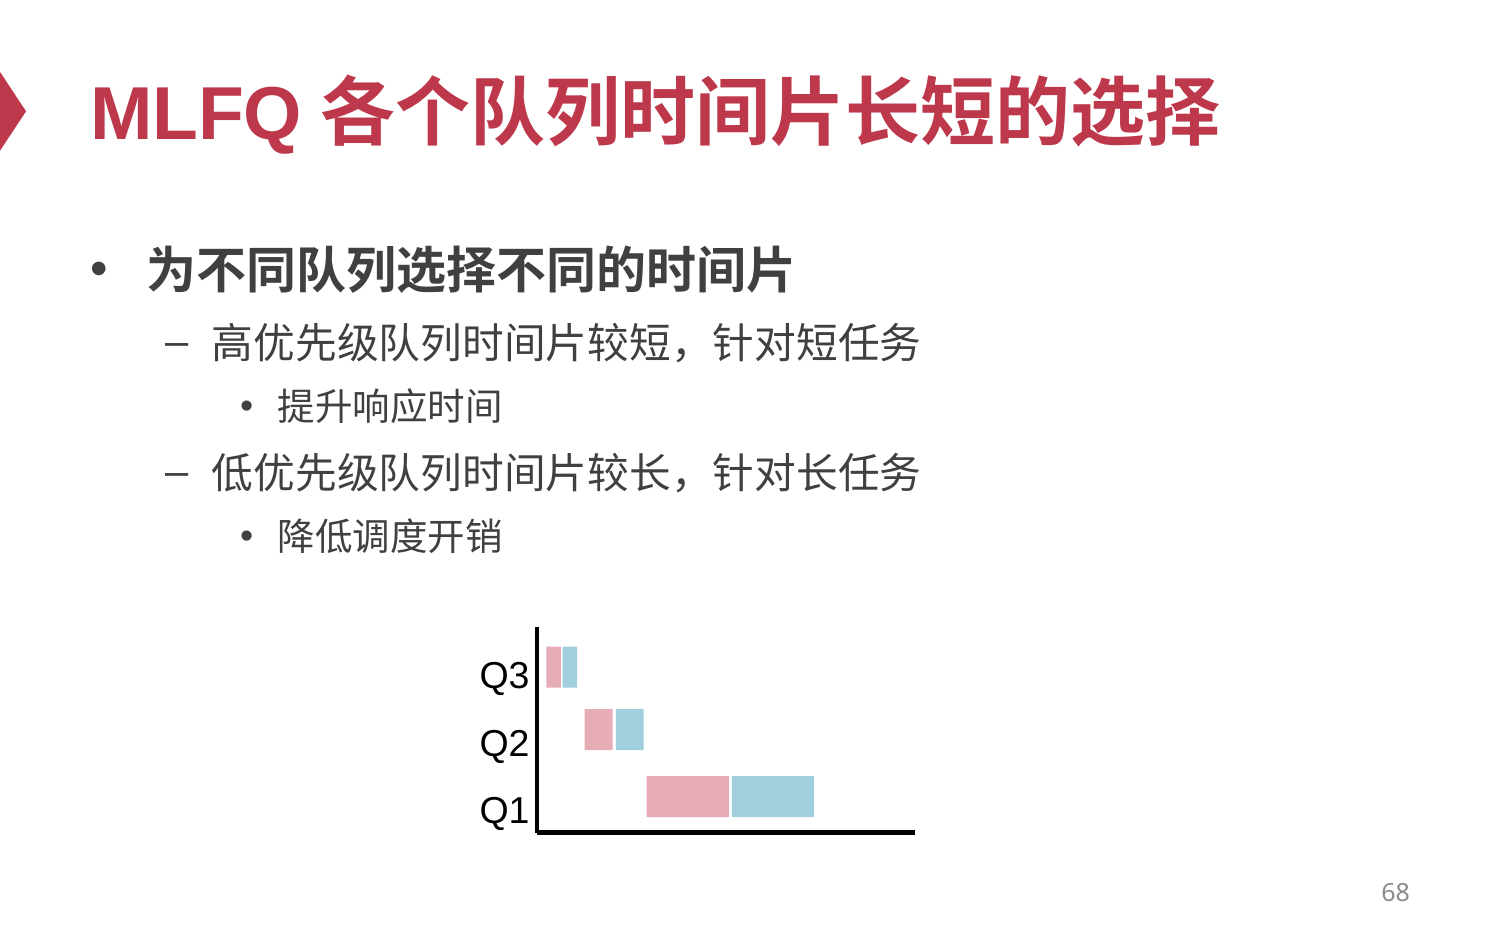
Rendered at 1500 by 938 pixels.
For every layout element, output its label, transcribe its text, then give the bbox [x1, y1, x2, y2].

title MLFQ各个队列时间片长短的选择 [75, 31, 1425, 188]
text_box [561, 645, 579, 690]
list 为不同队列选择不同的时间片 高优先级队列时间片较短，针对短任务 提升响应时间 低优先级队列时间片较长，针对长任务 降低调度开销 [75, 218, 1425, 838]
text_box Q3 Q2 Q1 [464, 621, 556, 839]
text_box [645, 774, 730, 819]
text_box [730, 774, 816, 819]
slide_number 68 [1074, 868, 1425, 919]
text_box [544, 645, 561, 690]
text_box [583, 707, 614, 752]
text_box [614, 707, 646, 752]
